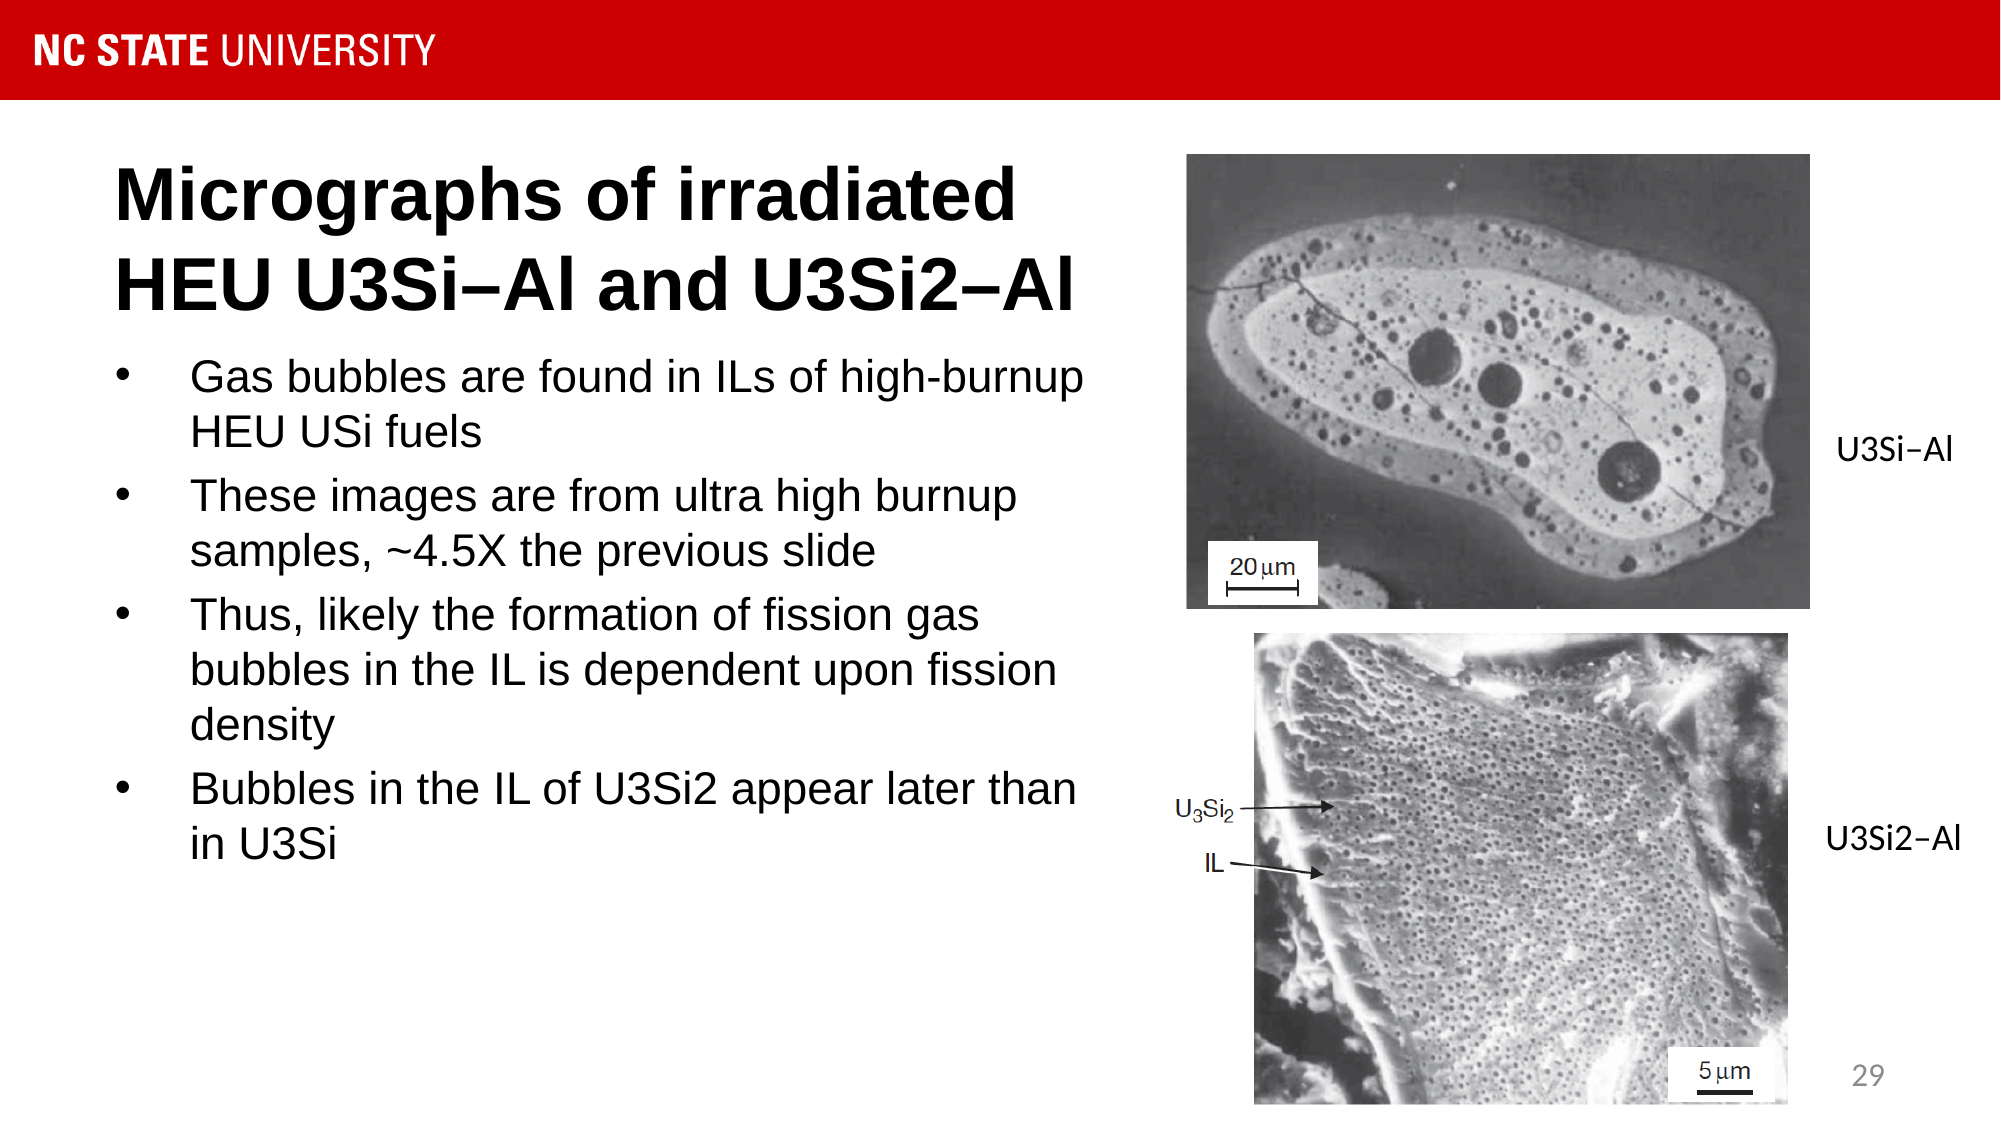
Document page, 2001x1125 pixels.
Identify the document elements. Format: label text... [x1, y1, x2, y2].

slide_number 29 [1801, 1042, 1900, 1103]
picture [0, 0, 2001, 100]
picture [1179, 147, 1821, 616]
text_box U3Si2–Al [1810, 805, 1978, 866]
text_box U3Si–Al [1826, 416, 1978, 476]
title Micrographs of irradiated HEU U3Si–Al and U3Si2–Al [99, 147, 1178, 323]
list Gas bubbles are found in ILs of high-burnup HEU USi fuels These images are from ultra high burnup samples, ~4.5X the previous slide Thus, likely the formation of fission gas bubbles in the IL is dependent upon fission density Bubbles in the IL of U3Si2 appear later than in U3Si [99, 339, 1124, 1005]
picture [1173, 620, 1797, 1113]
